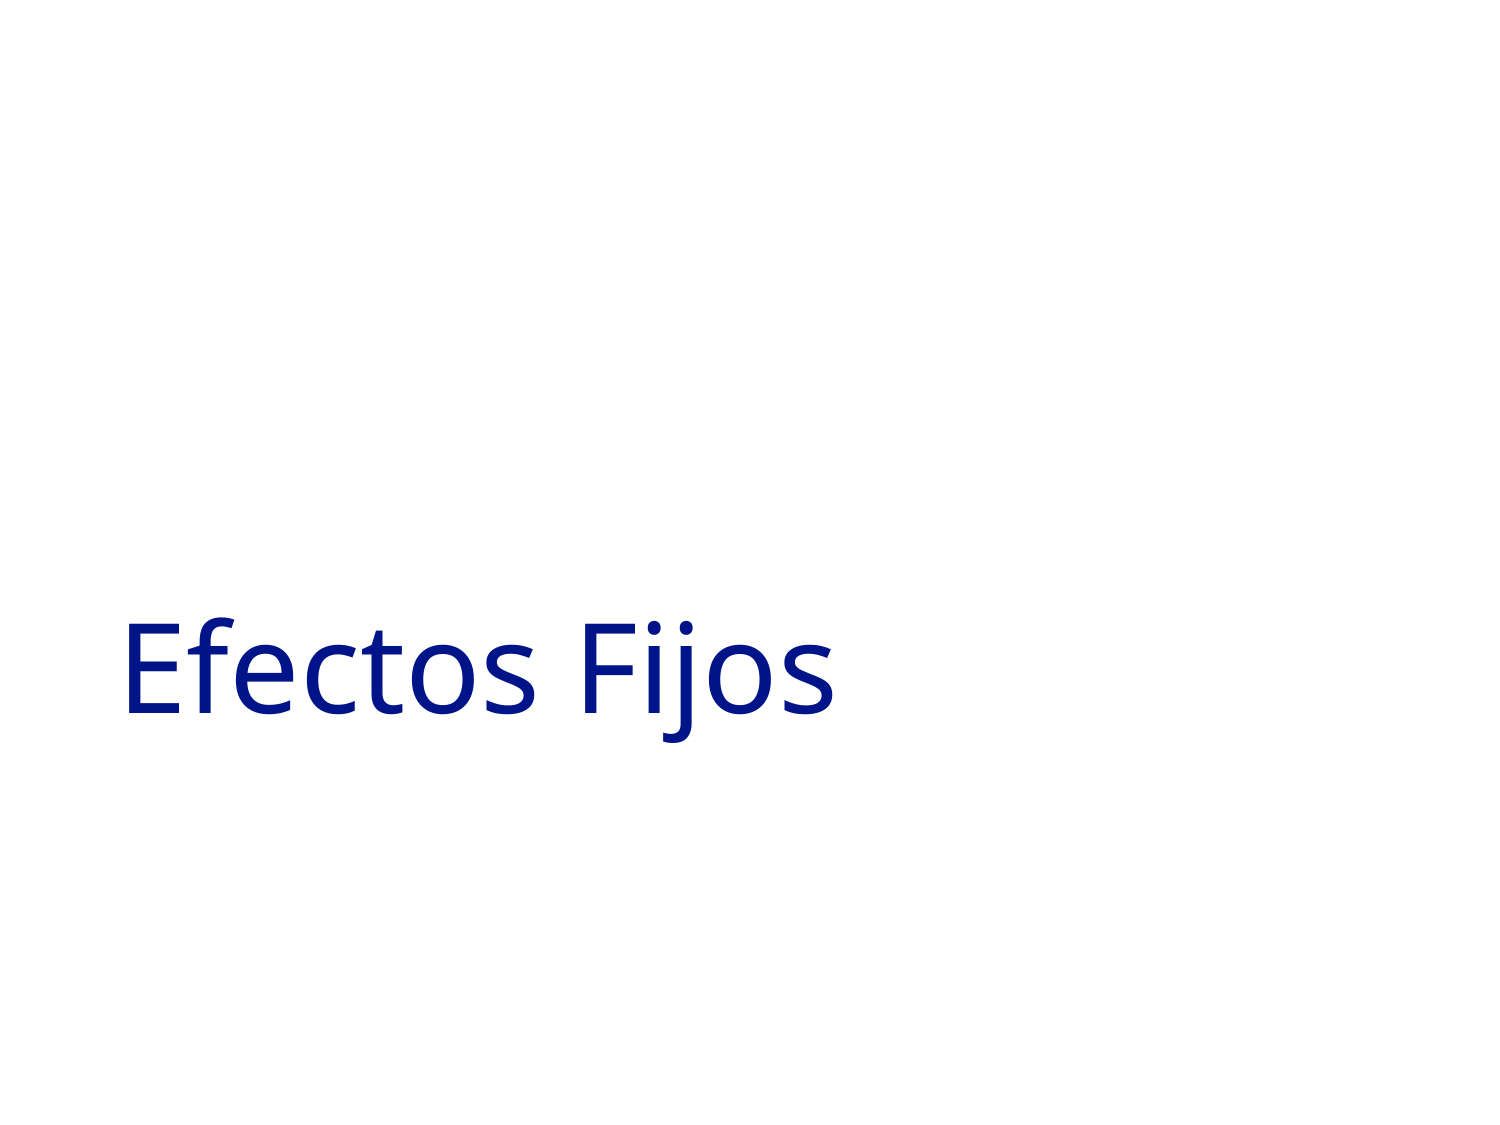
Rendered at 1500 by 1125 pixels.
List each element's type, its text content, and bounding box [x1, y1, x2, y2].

title Efectos Fijos [102, 280, 1397, 749]
